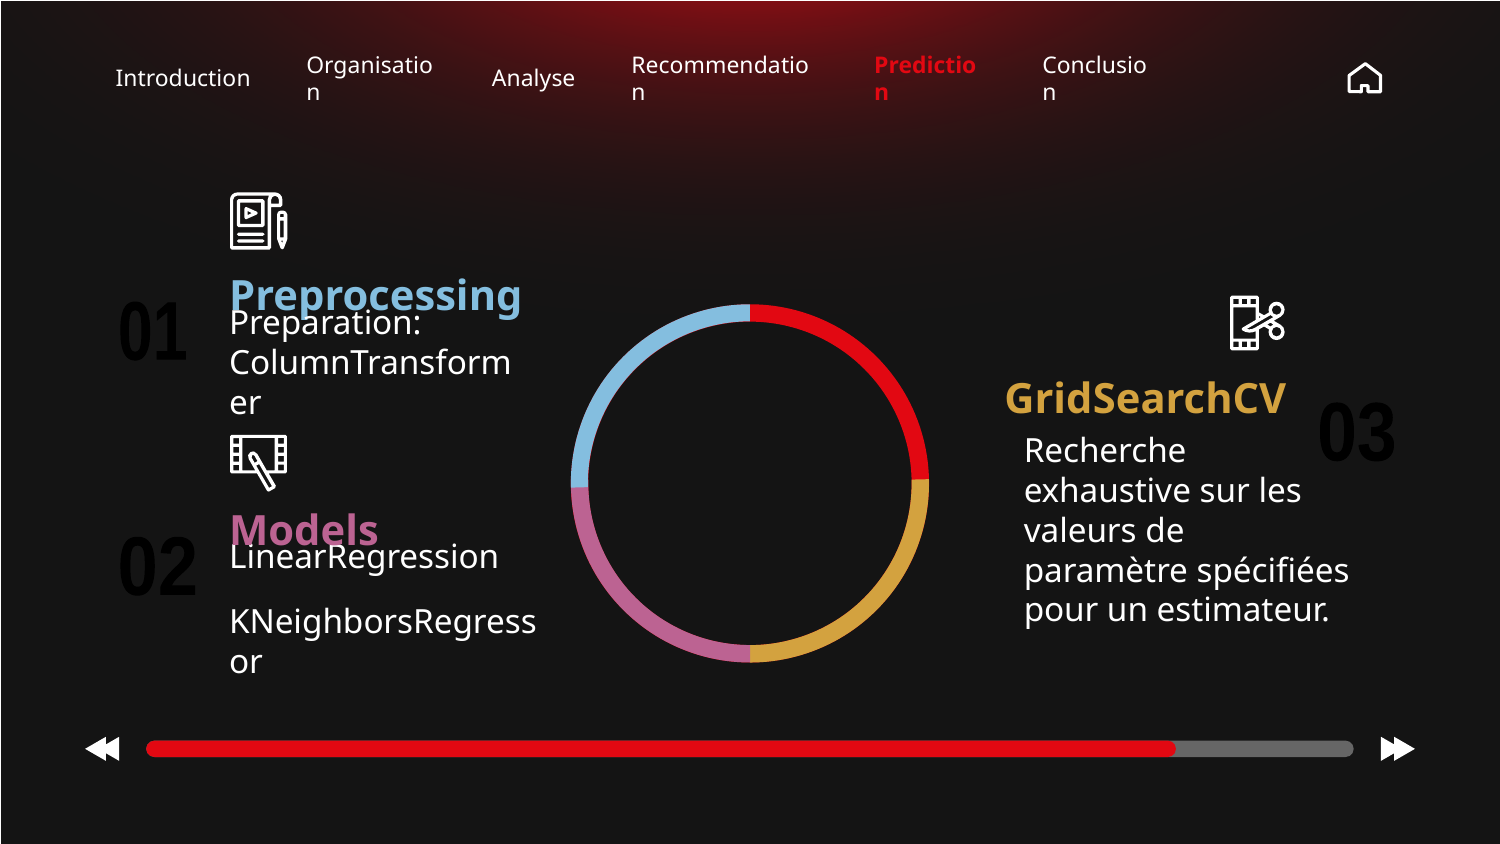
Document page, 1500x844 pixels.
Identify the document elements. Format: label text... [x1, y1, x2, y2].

subtitle LinearRegression KNeighborsRegressor [214, 556, 555, 659]
text_box [85, 736, 106, 761]
picture [2, 2, 1500, 844]
text_box [1394, 736, 1415, 761]
text_box [1230, 295, 1285, 351]
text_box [145, 740, 1354, 758]
subtitle Recherche exhaustive sur les valeurs de paramètre spécifiées pour un estimateur. [1008, 436, 1367, 622]
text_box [229, 192, 288, 250]
title Preprocessing [214, 265, 543, 321]
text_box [100, 51, 1381, 104]
text_box [750, 304, 929, 479]
title GridSearchCV [973, 368, 1302, 426]
text_box [106, 736, 120, 761]
title Models [214, 500, 543, 558]
text_box [571, 479, 751, 663]
text_box [1380, 736, 1394, 761]
text_box [751, 479, 929, 663]
subtitle Preparation: ColumnTransformer [214, 321, 543, 402]
text_box [230, 434, 287, 492]
text_box [570, 304, 751, 488]
